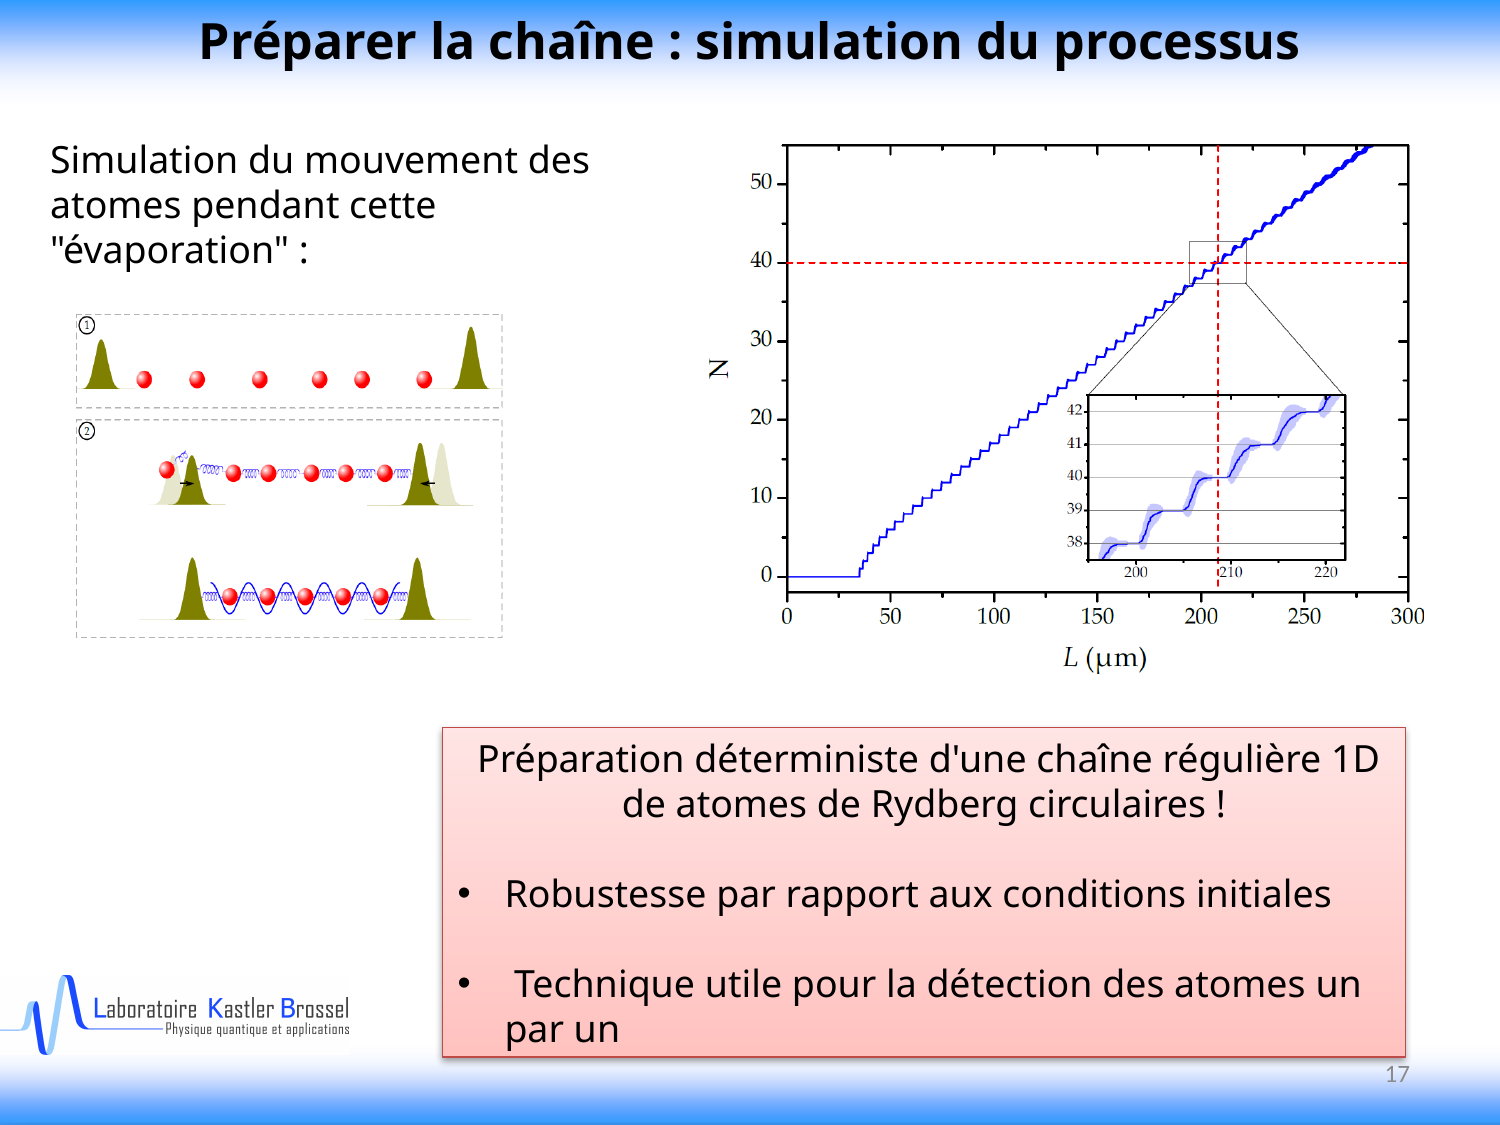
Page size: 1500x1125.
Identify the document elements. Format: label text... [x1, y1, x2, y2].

picture [0, 79, 1500, 1125]
text_box Simulation du mouvement des atomes pendant cette "évaporation" : [35, 128, 662, 279]
slide_number 17 [1074, 1042, 1425, 1103]
title Préparer la chaîne : simulation du processus [0, 0, 1500, 79]
